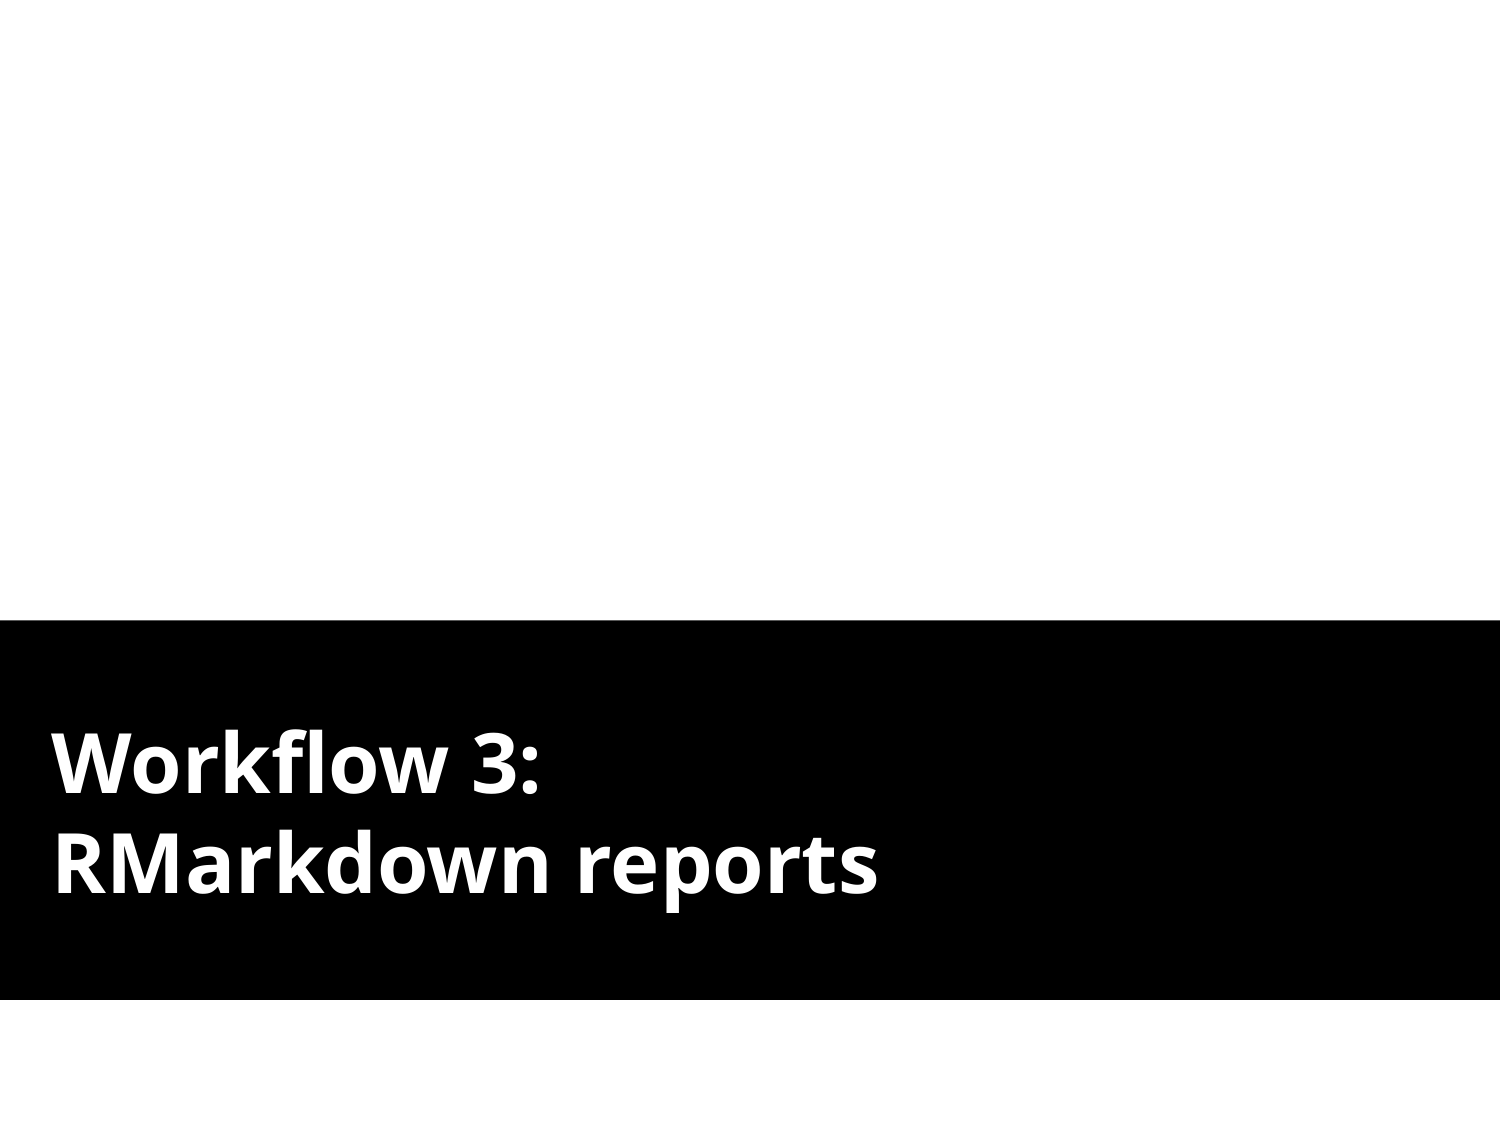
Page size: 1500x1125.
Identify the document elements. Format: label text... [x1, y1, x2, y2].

title Workflow 3: RMarkdown reports [0, 620, 1500, 1000]
